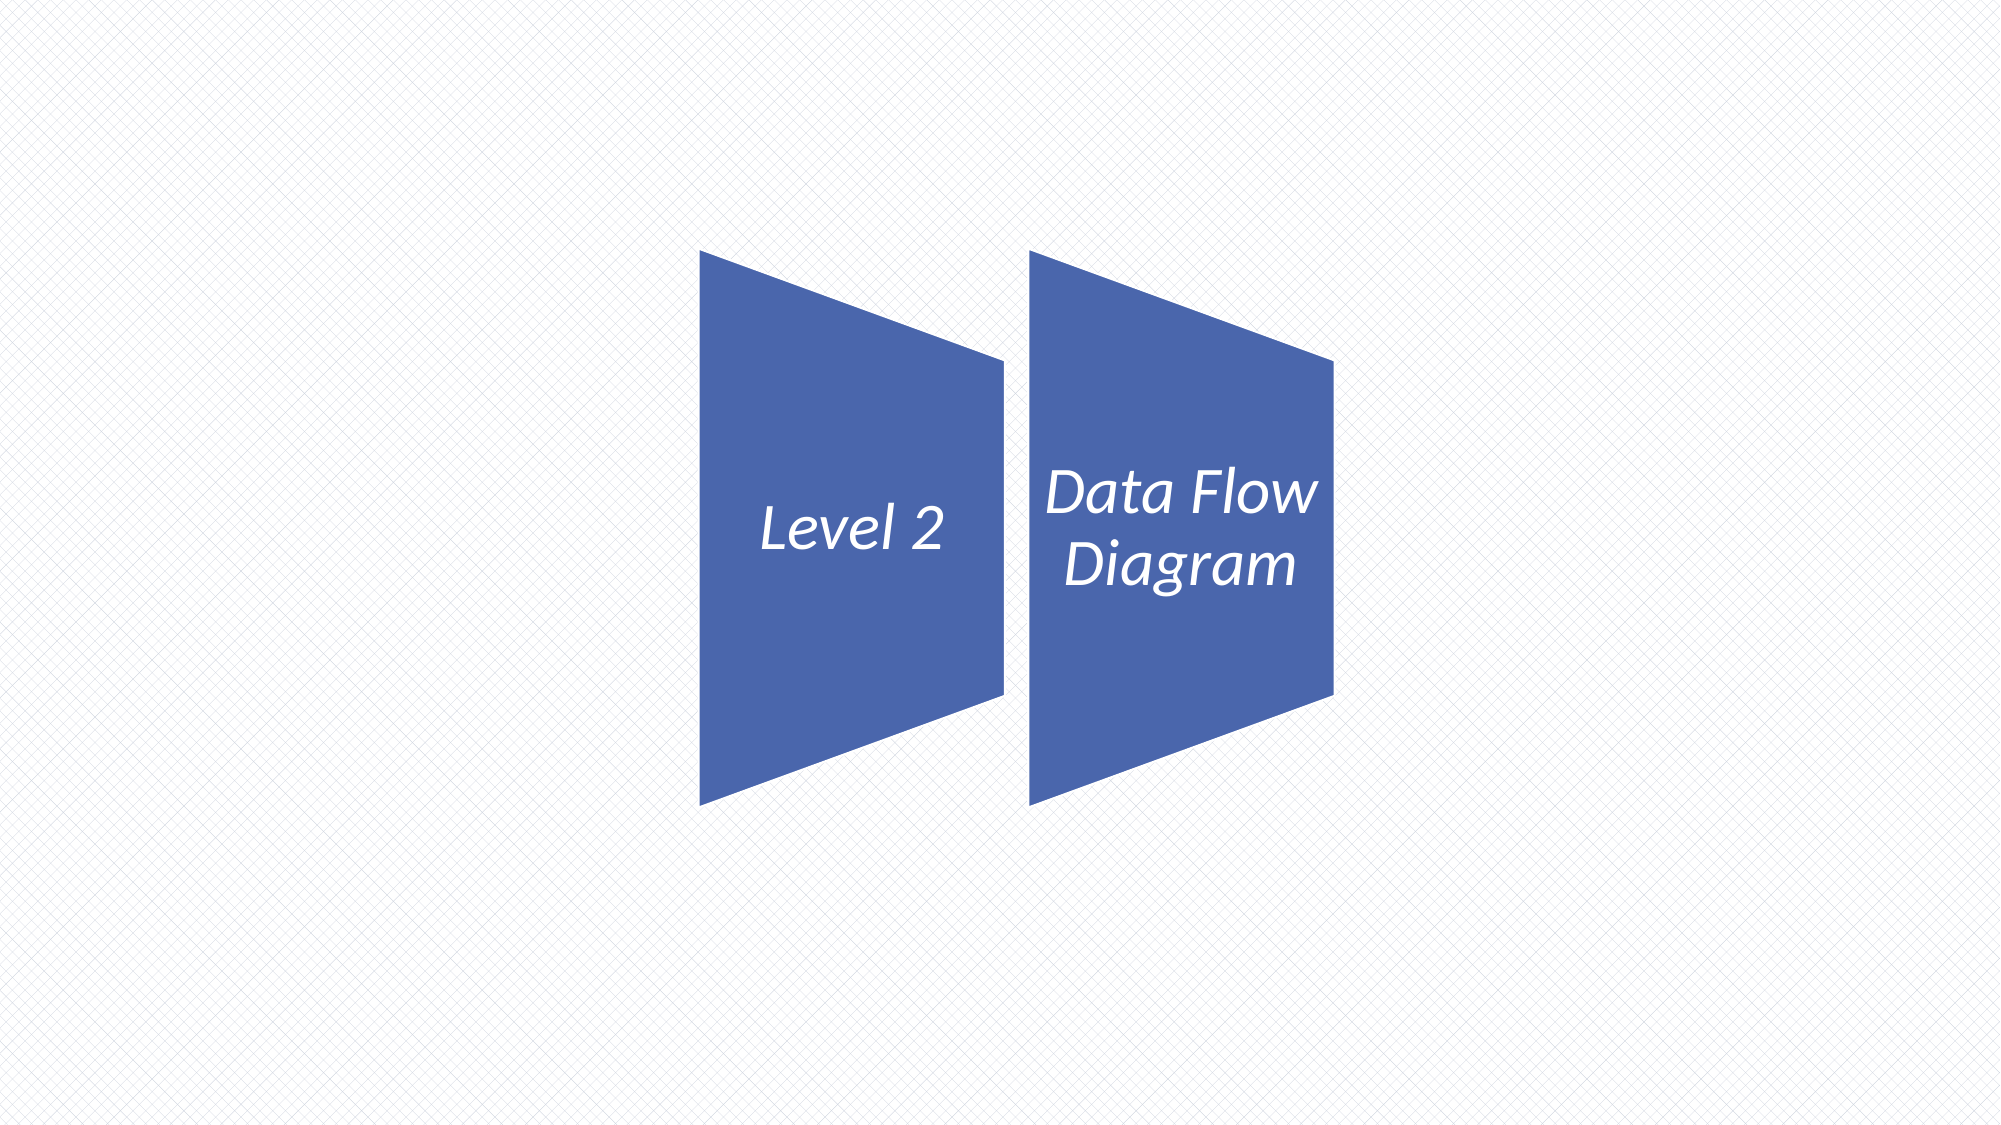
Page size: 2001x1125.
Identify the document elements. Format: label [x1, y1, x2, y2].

text_box [698, 248, 1335, 808]
